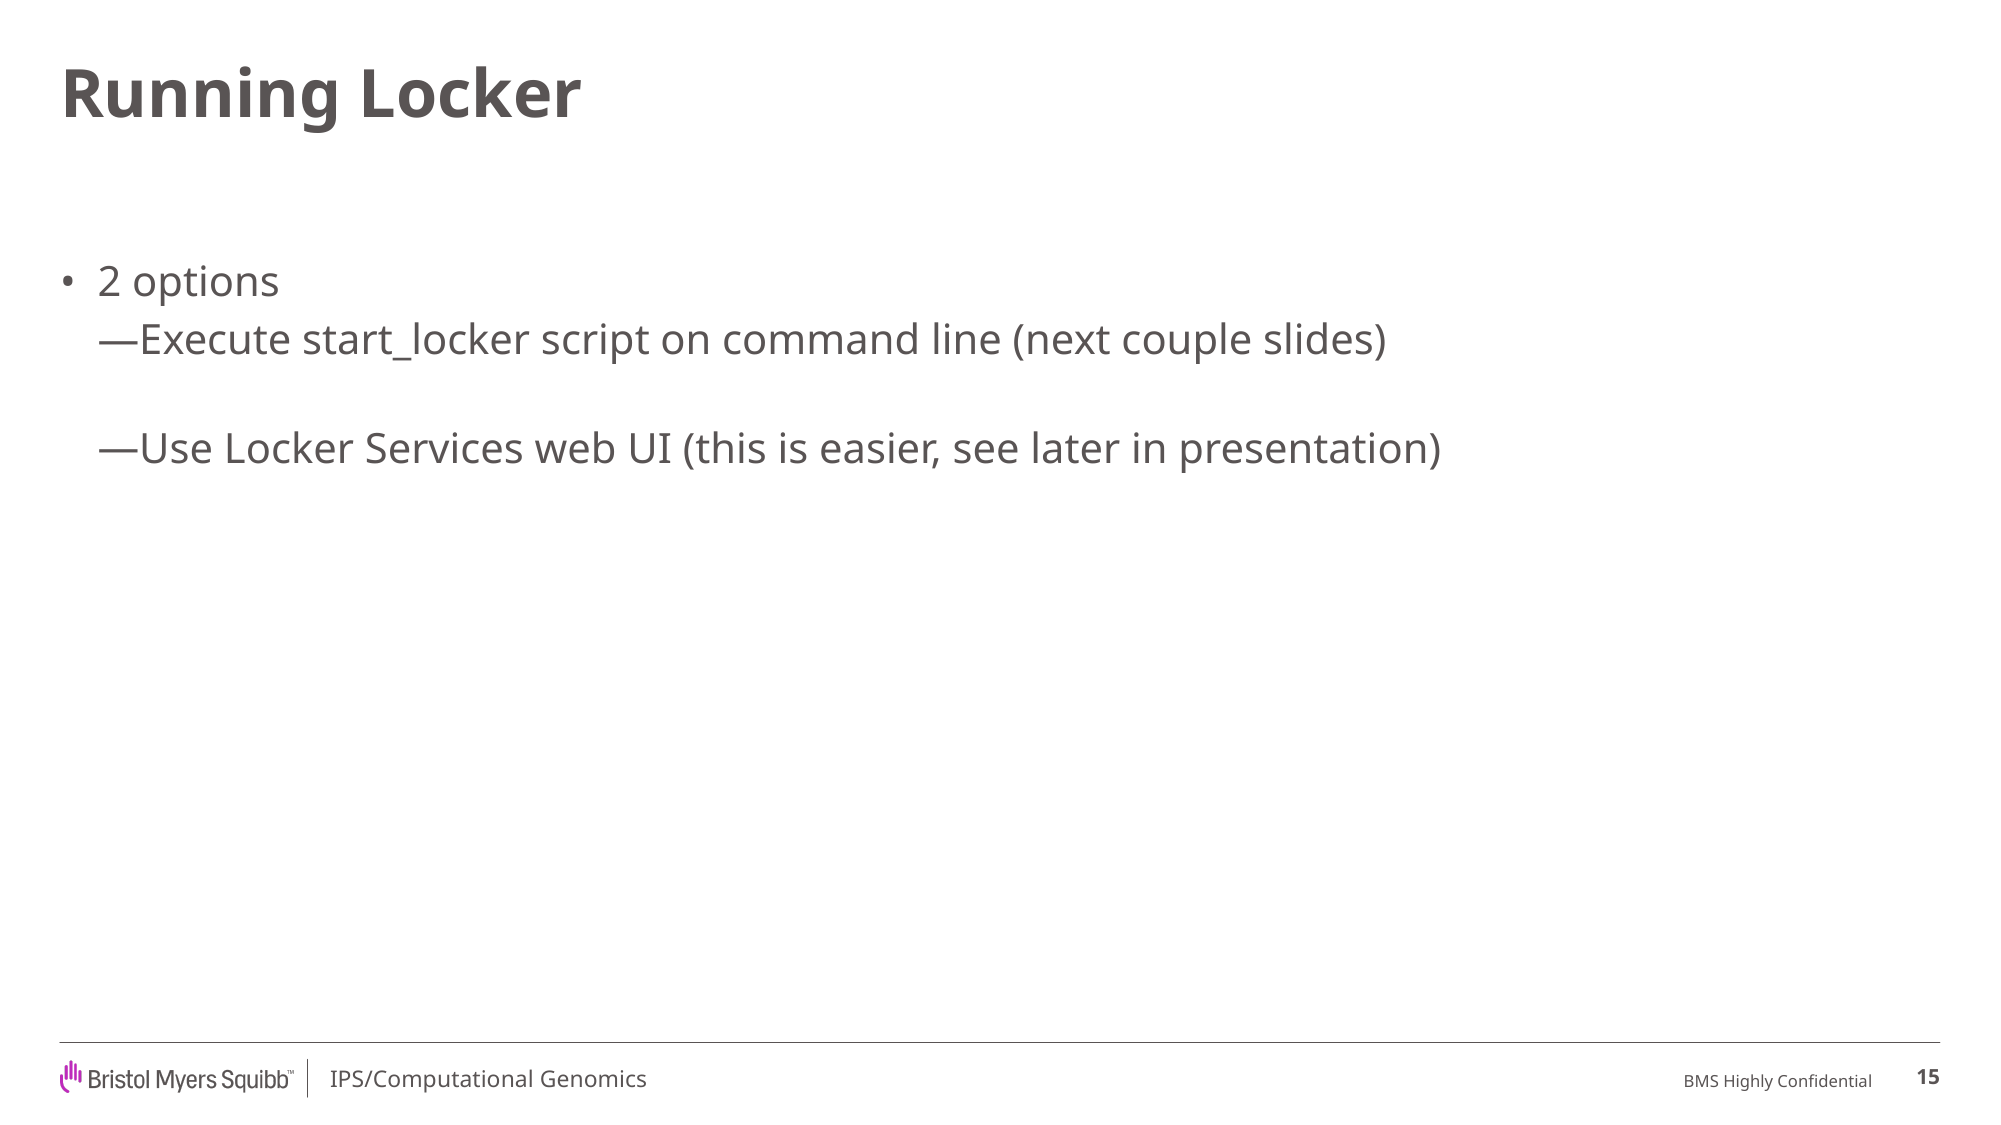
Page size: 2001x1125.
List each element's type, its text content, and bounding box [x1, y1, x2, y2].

list 2 options Execute start_locker script on command line (next couple slides) Use Locker Services web UI (this is easier, see later in presentation) [60, 254, 1940, 1005]
title Running Locker [60, 60, 1940, 210]
slide_number 15 [1887, 1054, 1940, 1093]
